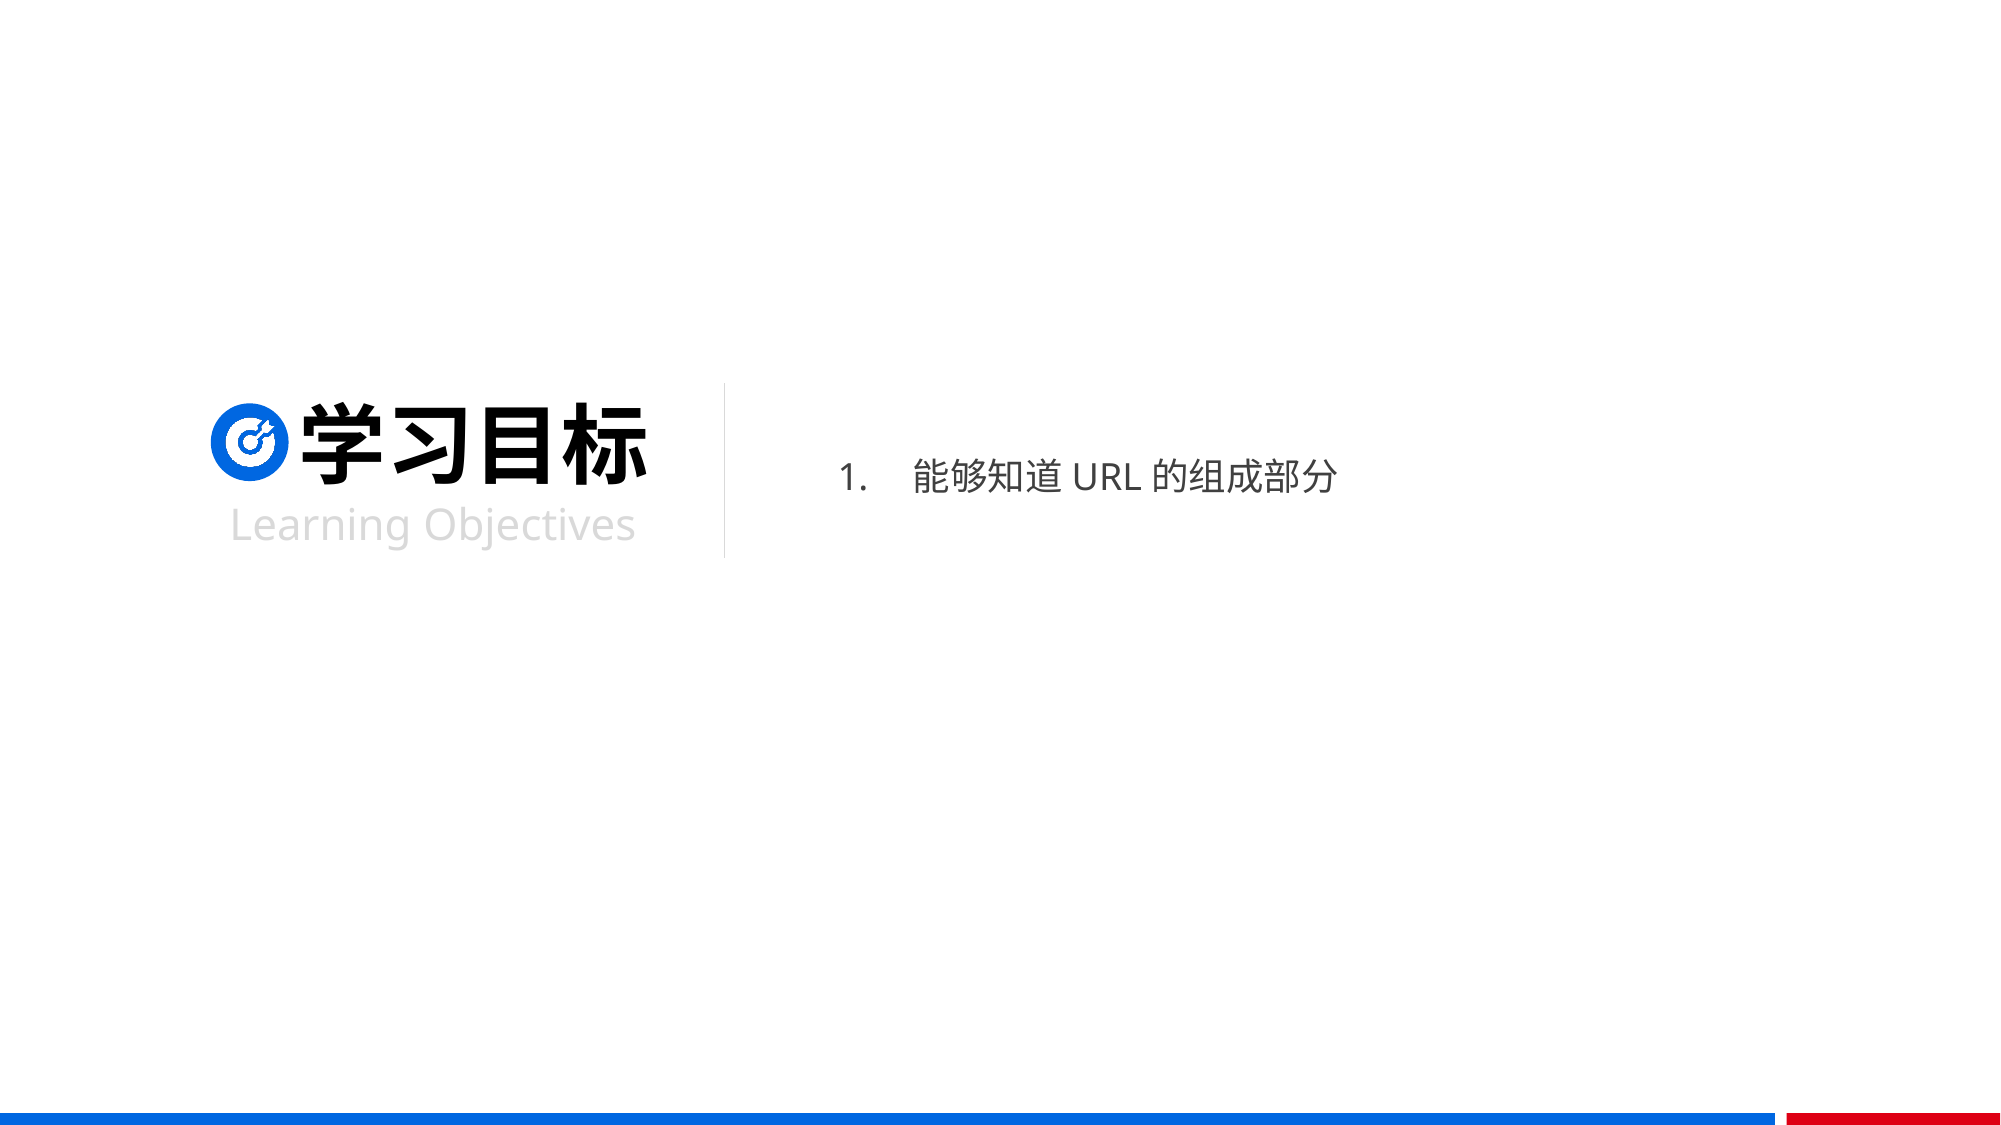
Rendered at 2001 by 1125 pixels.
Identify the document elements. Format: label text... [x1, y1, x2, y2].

picture [216, 408, 284, 476]
list 能够知道URL的组成部分 [822, 54, 1857, 852]
